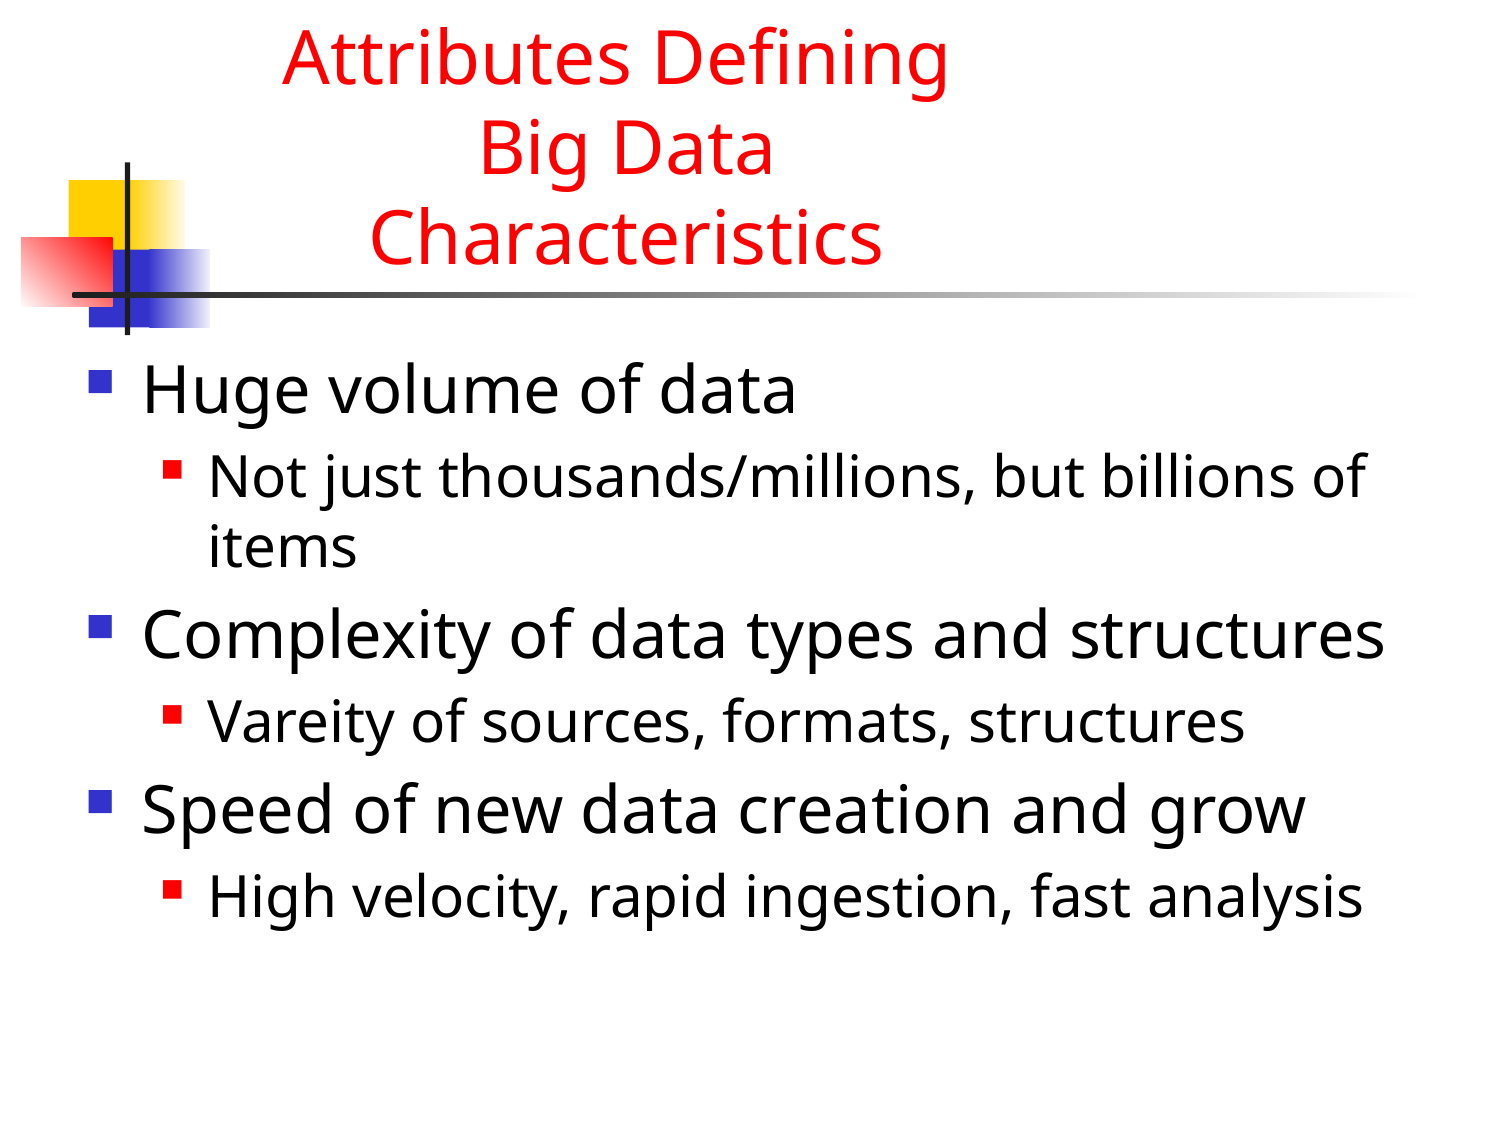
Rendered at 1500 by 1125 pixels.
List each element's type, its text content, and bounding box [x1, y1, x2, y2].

list Huge volume of data Not just thousands/millions, but billions of items Complexity of data types and structures Vareity of sources, formats, structures Speed of new data creation and grow High velocity, rapid ingestion, fast analysis [70, 339, 1471, 978]
title Attributes Defining Big Data Characteristics [198, 105, 1055, 287]
